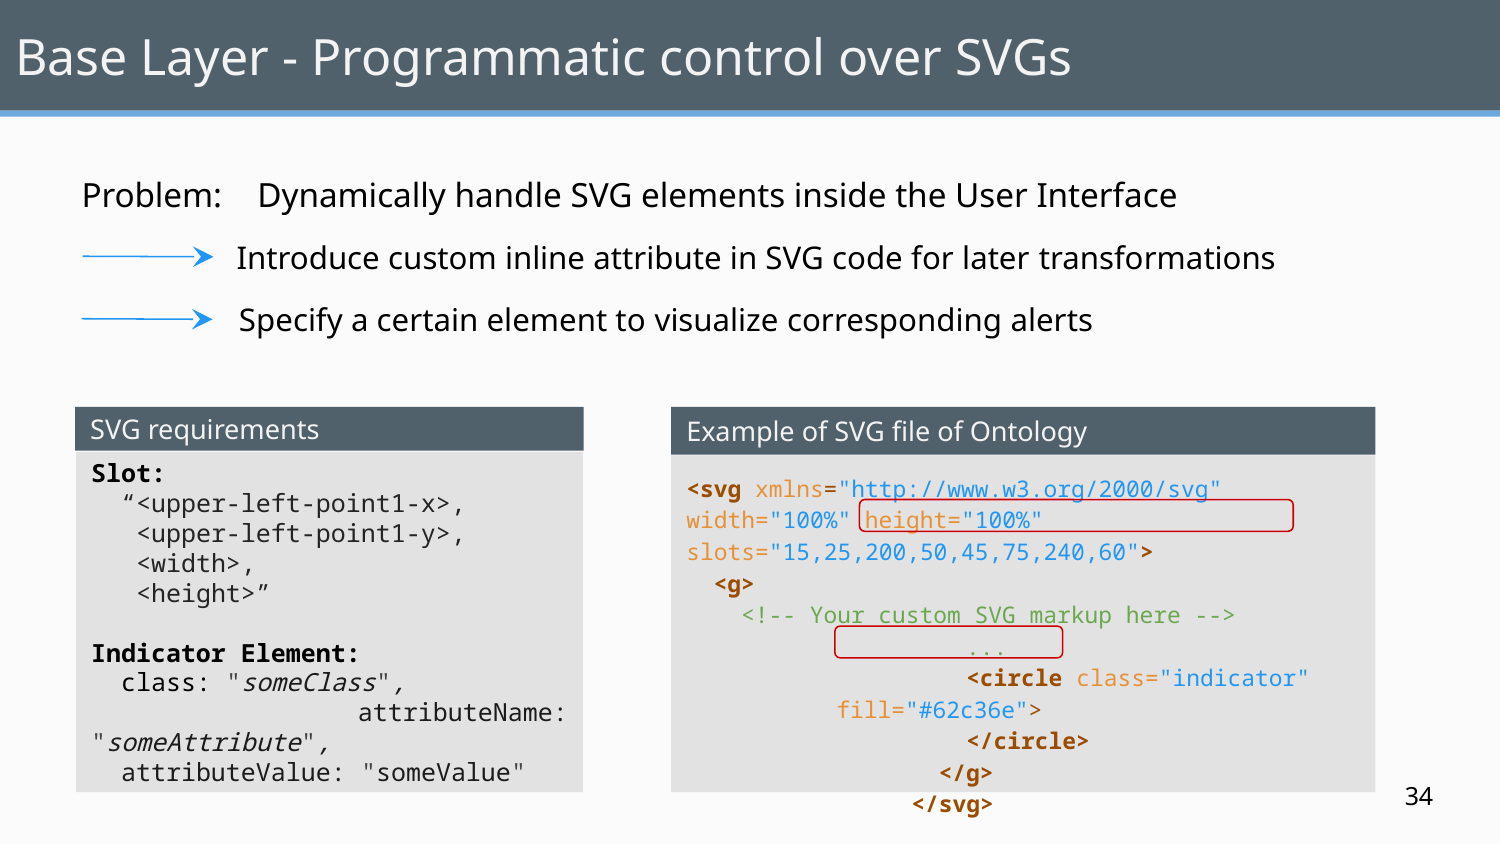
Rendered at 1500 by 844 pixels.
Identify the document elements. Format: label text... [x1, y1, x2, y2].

title Base Layer - Programmatic control over SVGs [0, 0, 1500, 110]
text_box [74, 406, 584, 793]
text_box [0, 110, 1500, 117]
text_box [82, 224, 1357, 290]
text_box Problem: Dynamically handle SVG elements inside the User Interface [40, 162, 1213, 227]
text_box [81, 286, 1180, 352]
slide_number ‹#› [1389, 764, 1480, 830]
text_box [670, 406, 1376, 793]
